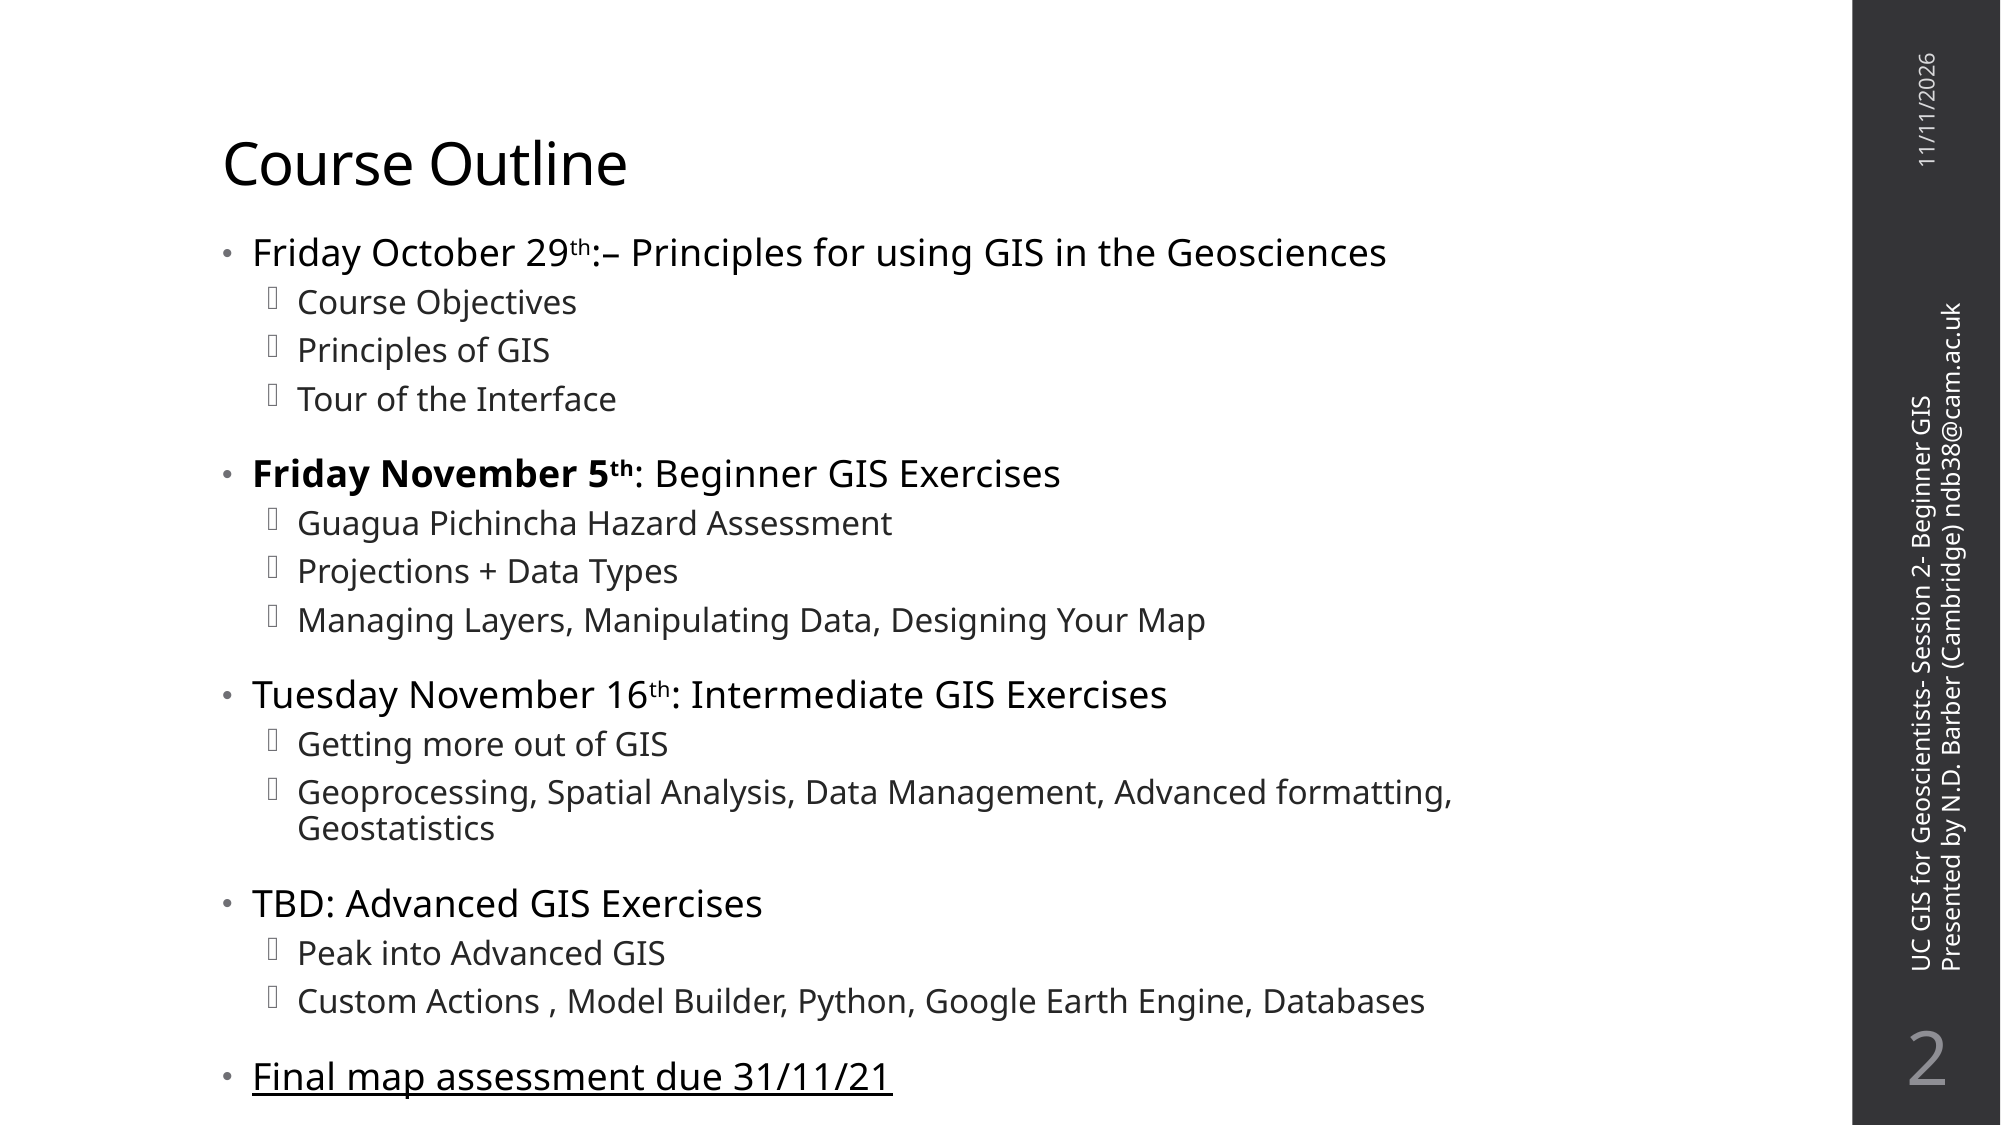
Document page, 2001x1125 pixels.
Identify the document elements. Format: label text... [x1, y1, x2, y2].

list Friday October 29th:– Principles for using GIS in the Geosciences Course Objectives Principles of GIS Tour of the Interface Friday November 5th: Beginner GIS Exercises Guagua Pichincha Hazard Assessment Projections + Data Types Managing Layers, Manipulating Data, Designing Your Map Tuesday November 16th: Intermediate GIS Exercises Getting more out of GIS Geoprocessing, Spatial Analysis, Data Management, Advanced formatting, Geostatistics TBD: Advanced GIS Exercises Peak into Advanced GIS Custom Actions , Model Builder, Python, Google Earth Engine, Databases Final map assessment due 31/11/21 [206, 224, 1617, 1125]
slide_number 1 [1852, 1012, 2000, 1110]
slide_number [1897, 37, 1958, 271]
footer UC GIS for Geoscientists- Session 2- Beginner GIS Presented by N.D. Barber (Cambridge) ndb38@cam.ac.uk [1897, 271, 1958, 988]
title Course Outline [206, 60, 1797, 278]
